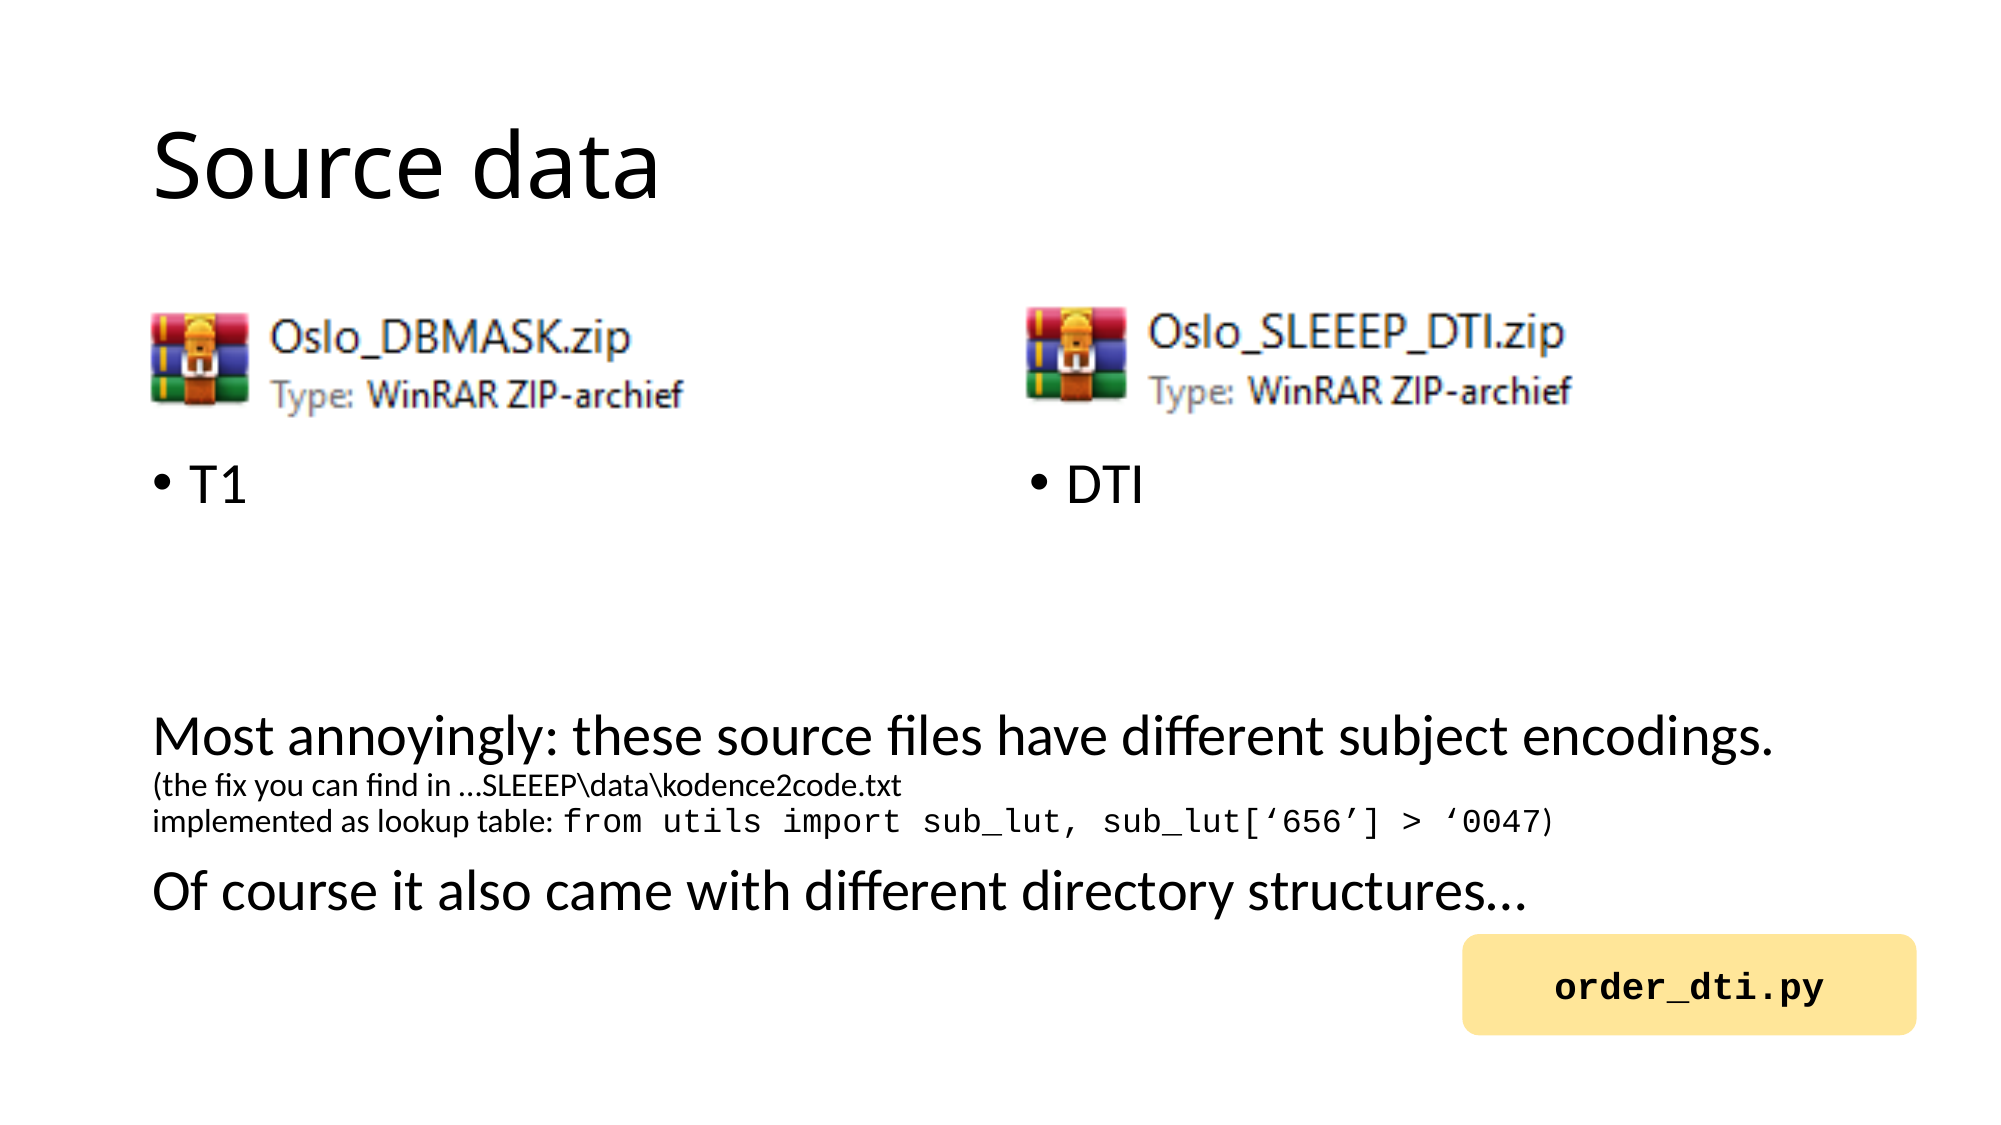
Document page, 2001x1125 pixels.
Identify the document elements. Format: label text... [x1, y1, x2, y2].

text_box order_dti.py [1461, 932, 1918, 1037]
text_box DTI [1014, 446, 1865, 1014]
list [137, 299, 721, 424]
picture [1012, 299, 1626, 424]
title Source data [137, 59, 1863, 278]
list T1 Most annoyingly: these source files have different subject encodings. (the fix you can find in …SLEEEP\data\kodence2code.txt implemented as lookup table: from utils import sub_lut, sub_lut[‘656’] > ‘0047) Of course it also came with different directory structures… [137, 446, 1014, 1014]
